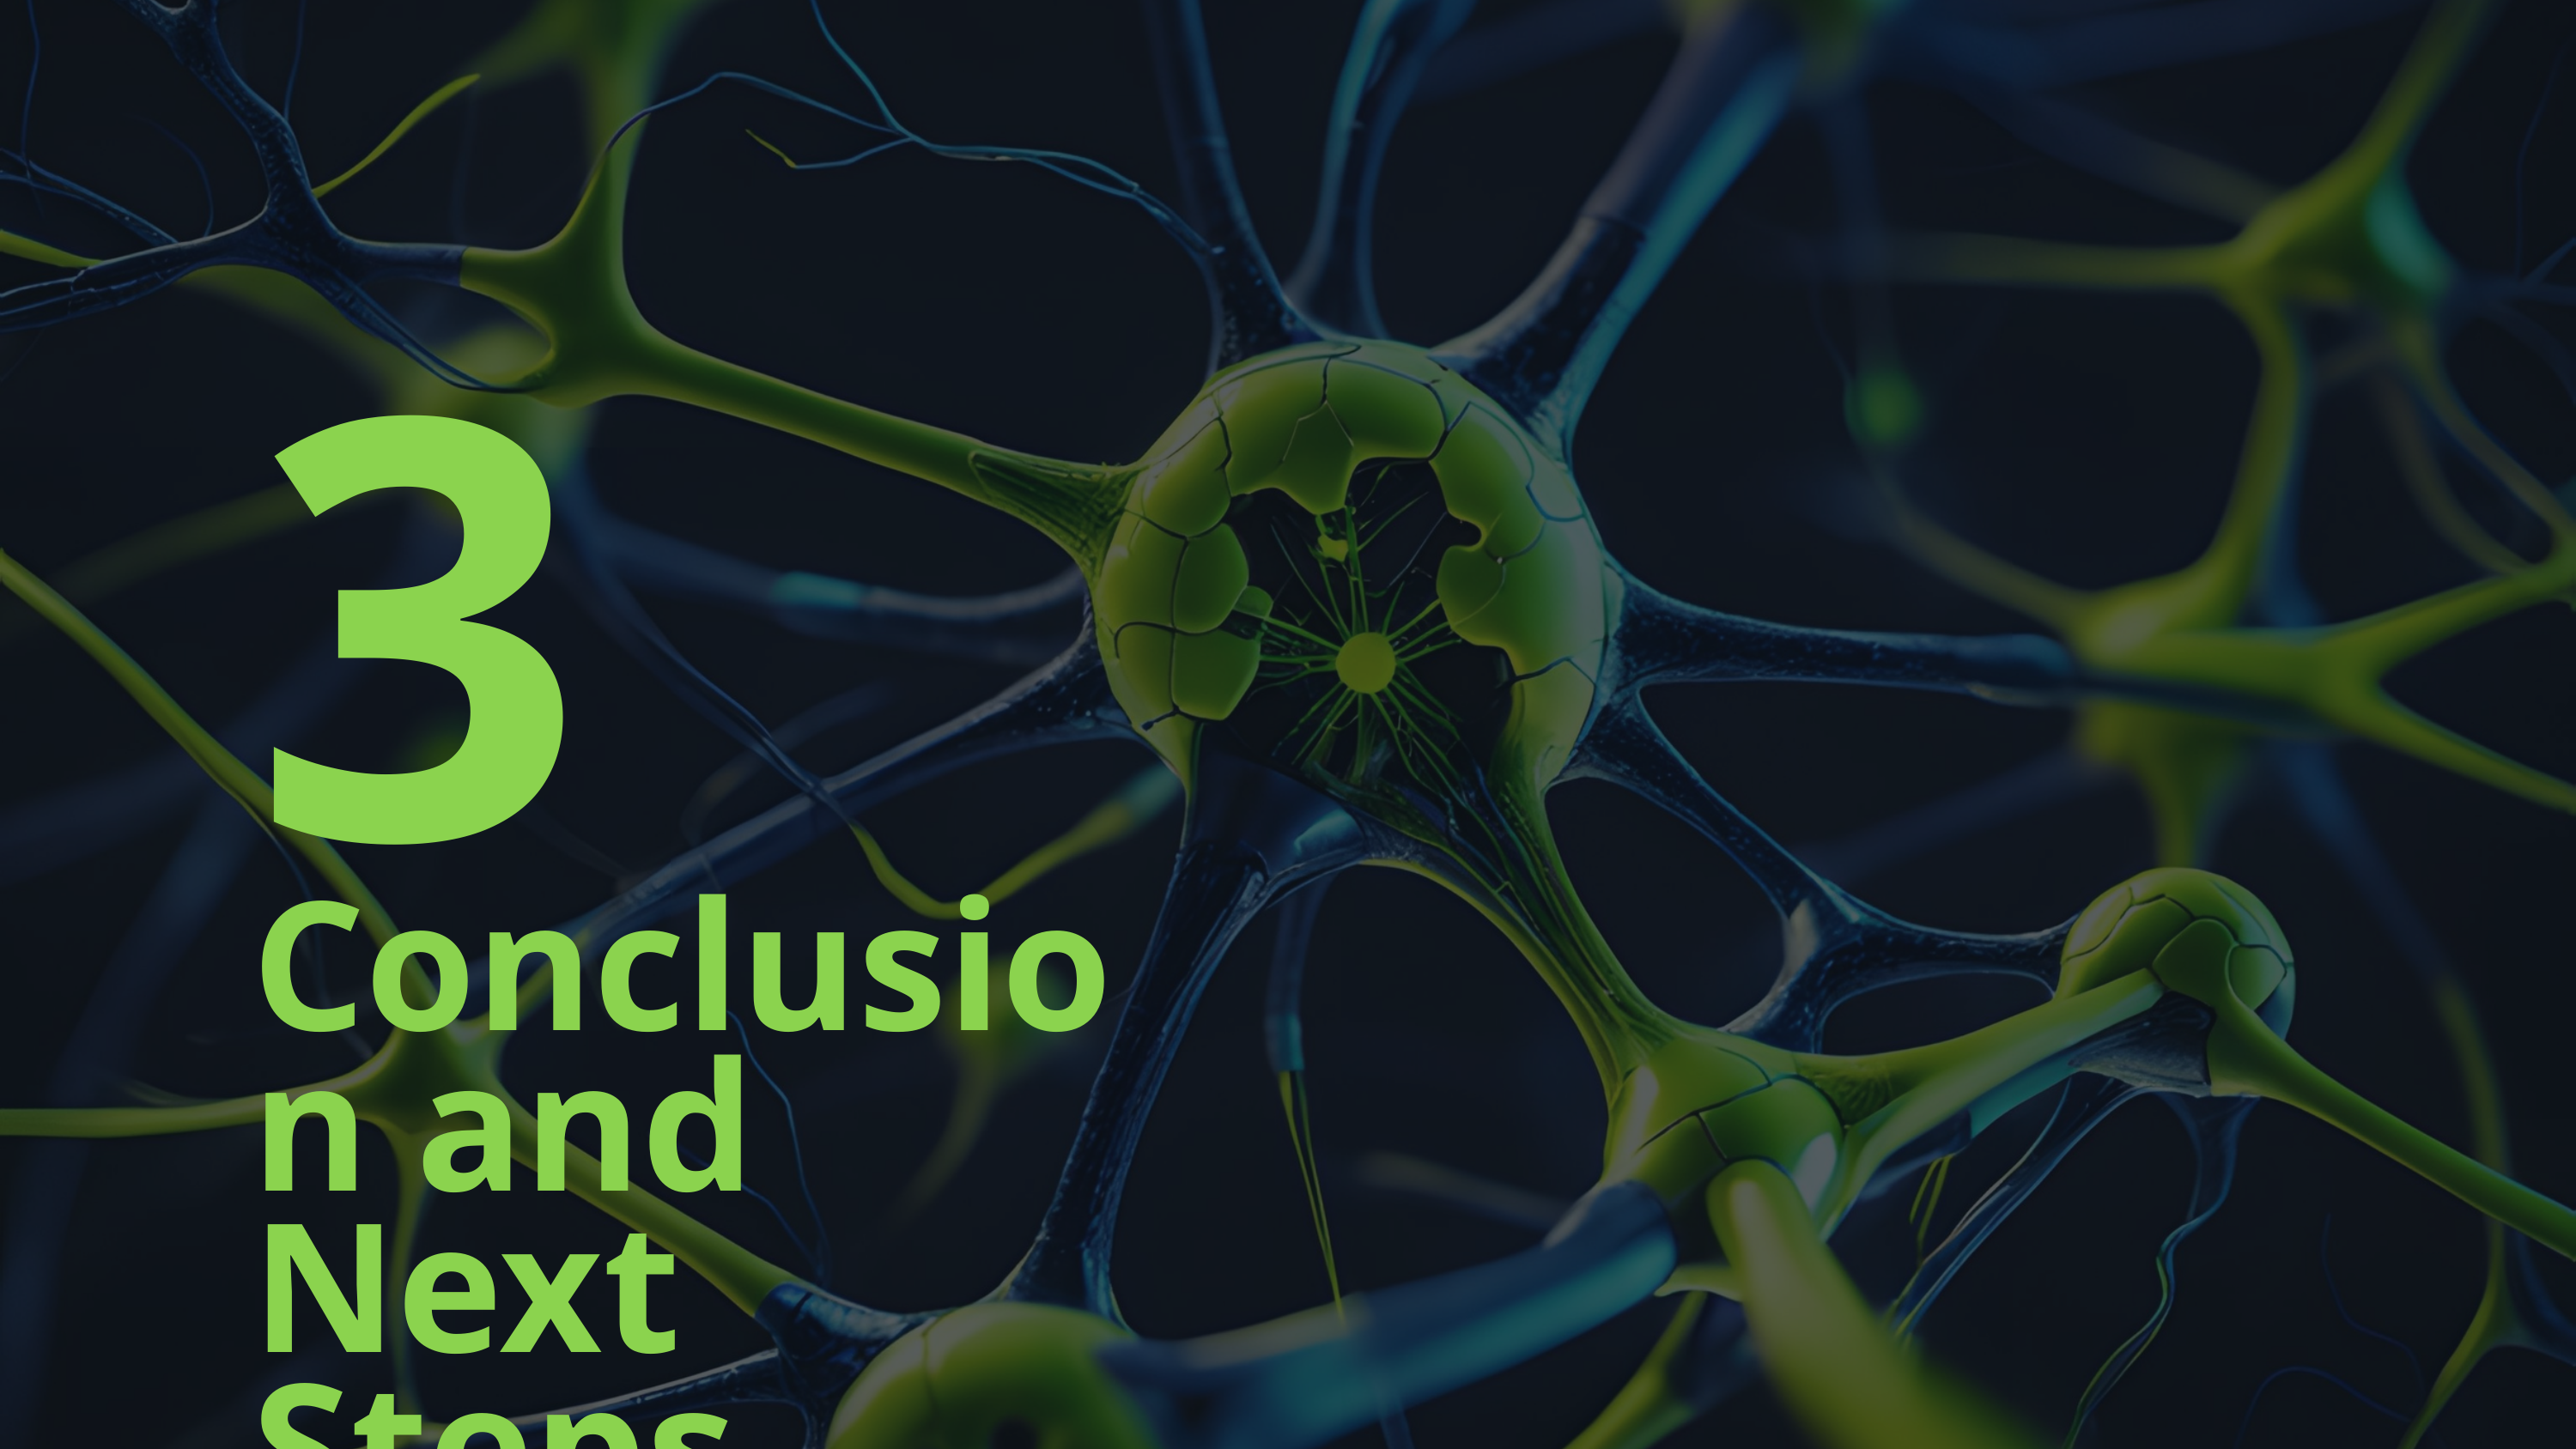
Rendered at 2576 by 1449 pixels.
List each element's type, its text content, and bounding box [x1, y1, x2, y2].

text_box [0, 0, 2576, 1449]
text_box 3 [252, 370, 484, 956]
text_box Conclusion and Next Steps [252, 905, 1181, 1449]
